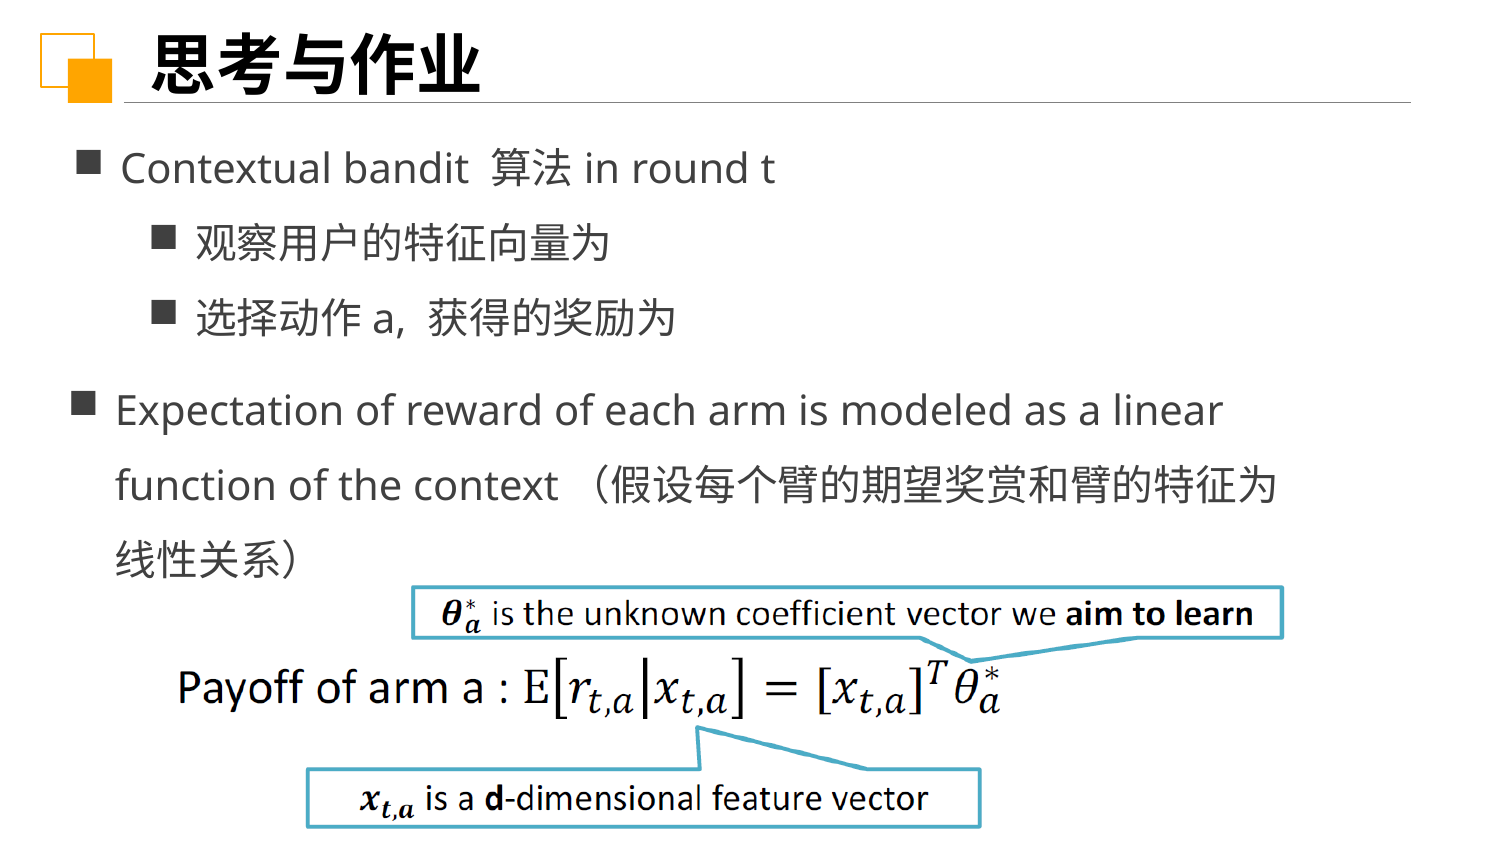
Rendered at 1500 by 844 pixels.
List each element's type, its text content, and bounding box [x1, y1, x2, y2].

text_box 思考与作业 [149, 32, 684, 95]
picture [159, 580, 1308, 835]
text_box Expectation of reward of each arm is modeled as a linear function of the context（假设每个臂的期望奖赏和臂的特征为线性关系） [51, 350, 1310, 669]
